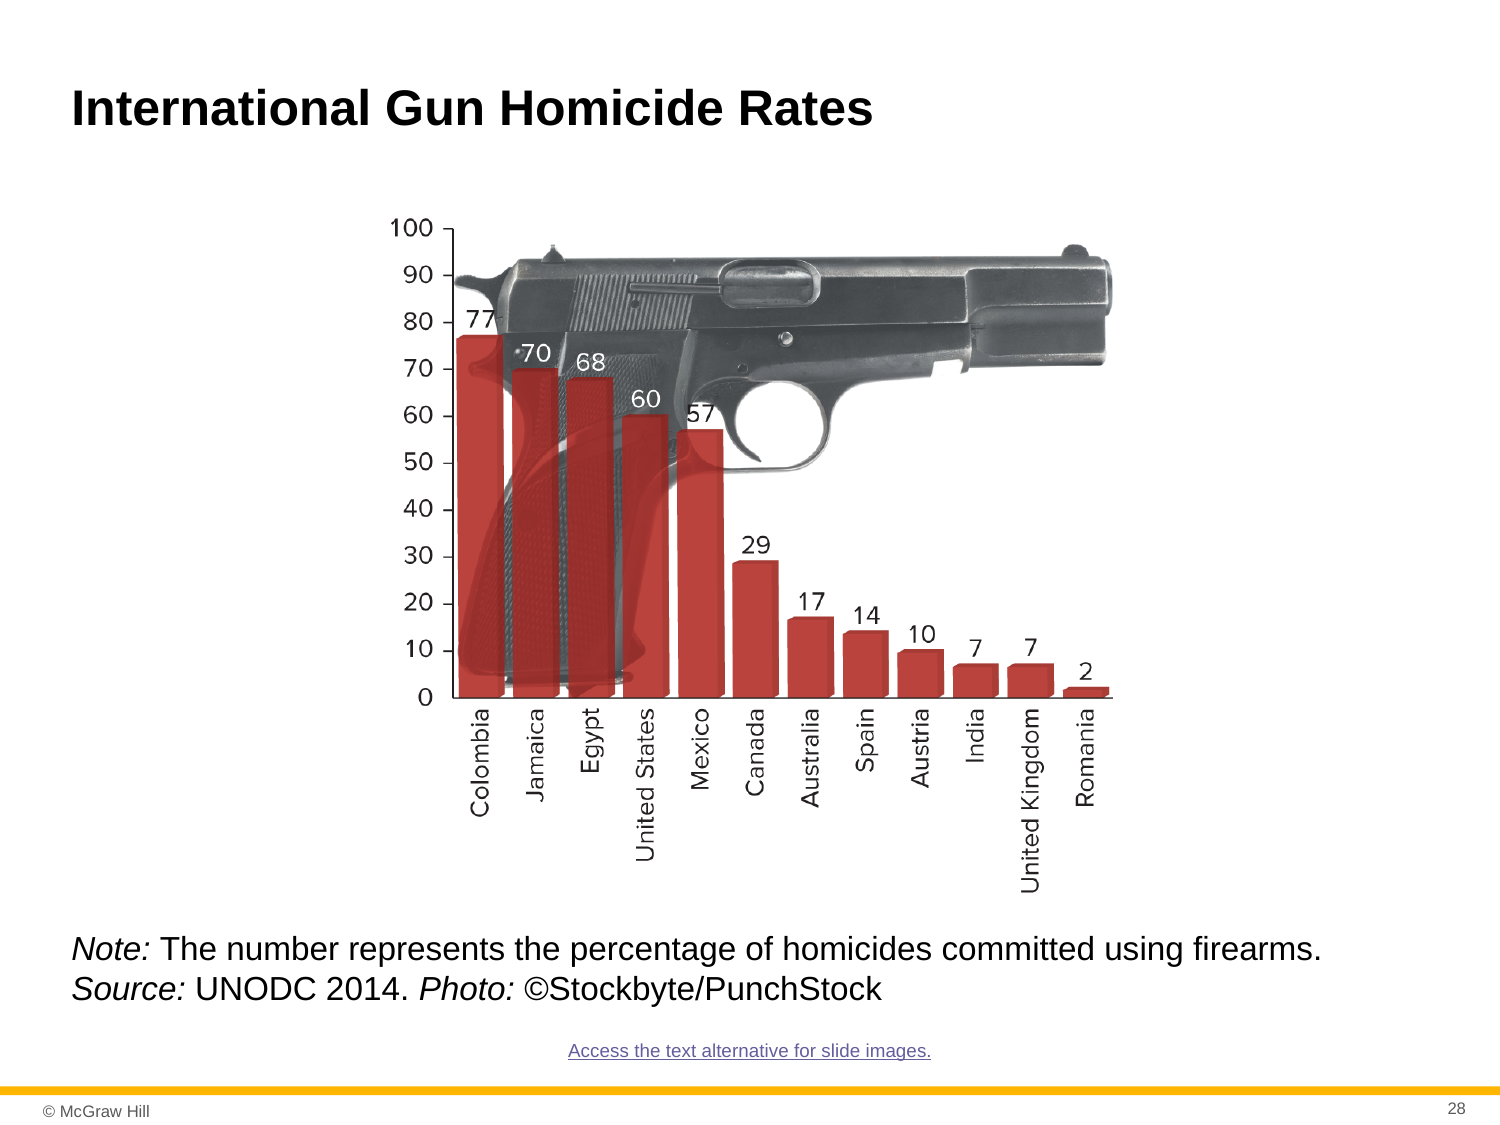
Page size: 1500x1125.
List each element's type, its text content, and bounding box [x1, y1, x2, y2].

list Access the text alternative for slide images. [525, 1037, 975, 1069]
title International Gun Homicide Rates [56, 50, 1444, 162]
list Note: The number represents the percentage of homicides committed using firearms. Source: UNODC 2014. Photo: ©Stockbyte/PunchStock [56, 919, 1444, 1016]
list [70, 214, 1430, 895]
